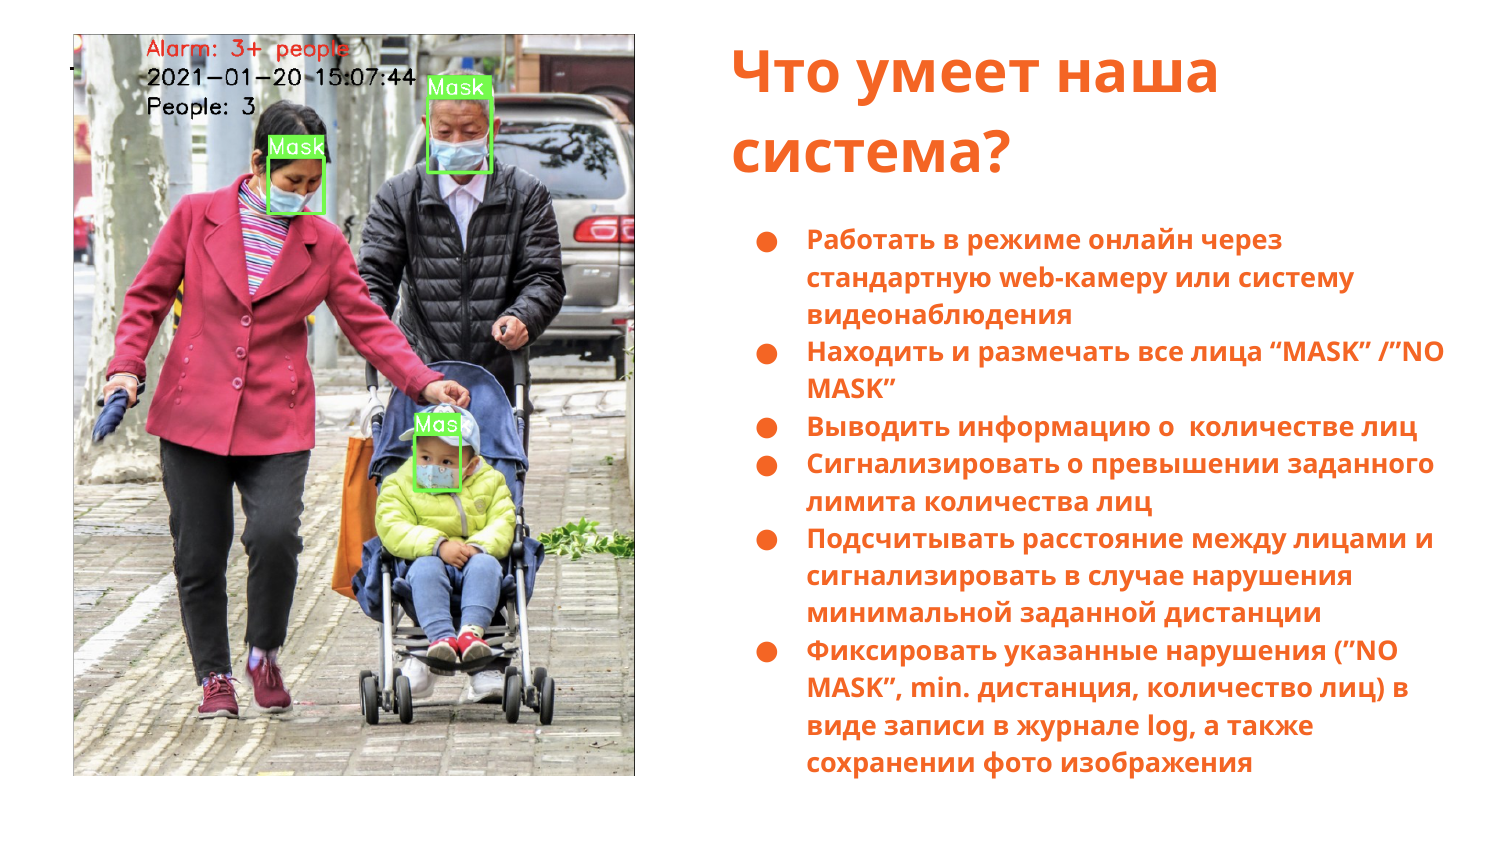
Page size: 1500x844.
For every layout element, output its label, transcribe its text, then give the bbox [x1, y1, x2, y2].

list Что умеет наша система? Работать в режиме онлайн через стандартную web-камеру или систему видеонаблюдения Находить и размечать все лица “MASK” /”NO MASK” Выводить информацию о количестве лиц Сигнализировать о превышении заданного лимита количества лиц Подсчитывать расстояние между лицами и сигнализировать в случае нарушения минимальной заданной дистанции Фиксировать указанные нарушения (”NO MASK”, min. дистанция, количество лиц) в виде записи в журнале log, а также сохранении фото изображения [716, 76, 1490, 810]
picture [73, 24, 640, 776]
